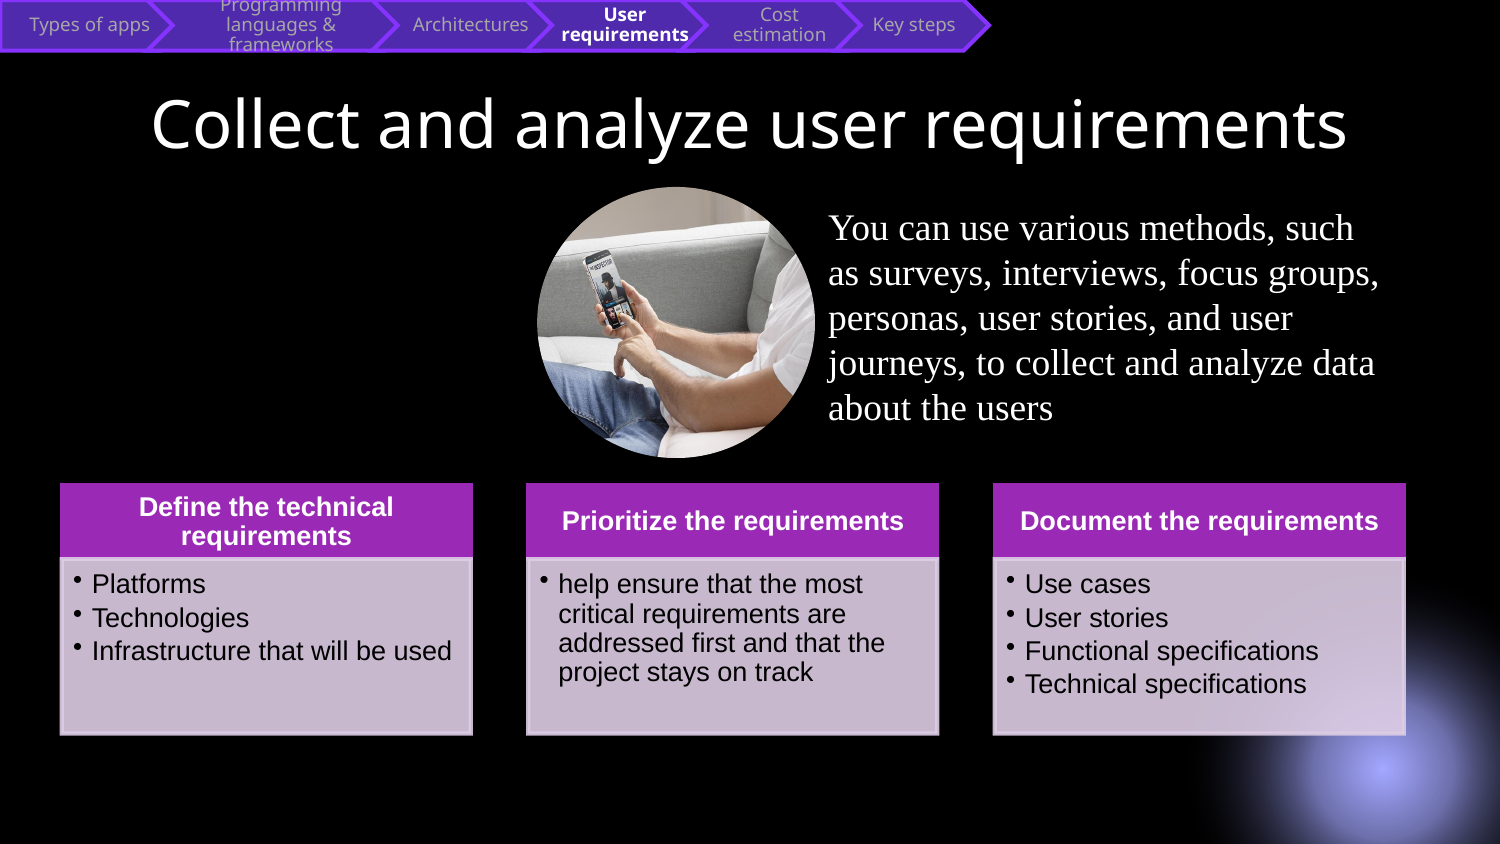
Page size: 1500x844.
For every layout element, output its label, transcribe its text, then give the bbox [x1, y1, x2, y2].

text_box [537, 186, 816, 459]
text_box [60, 480, 1405, 738]
title Collect and analyze user requirements [116, 67, 1383, 161]
subtitle You can use various methods, such as surveys, interviews, focus groups, personas, user stories, and user journeys, to collect and analyze data about the users [828, 188, 1408, 482]
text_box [0, 0, 990, 51]
text_box [1160, 547, 1500, 844]
